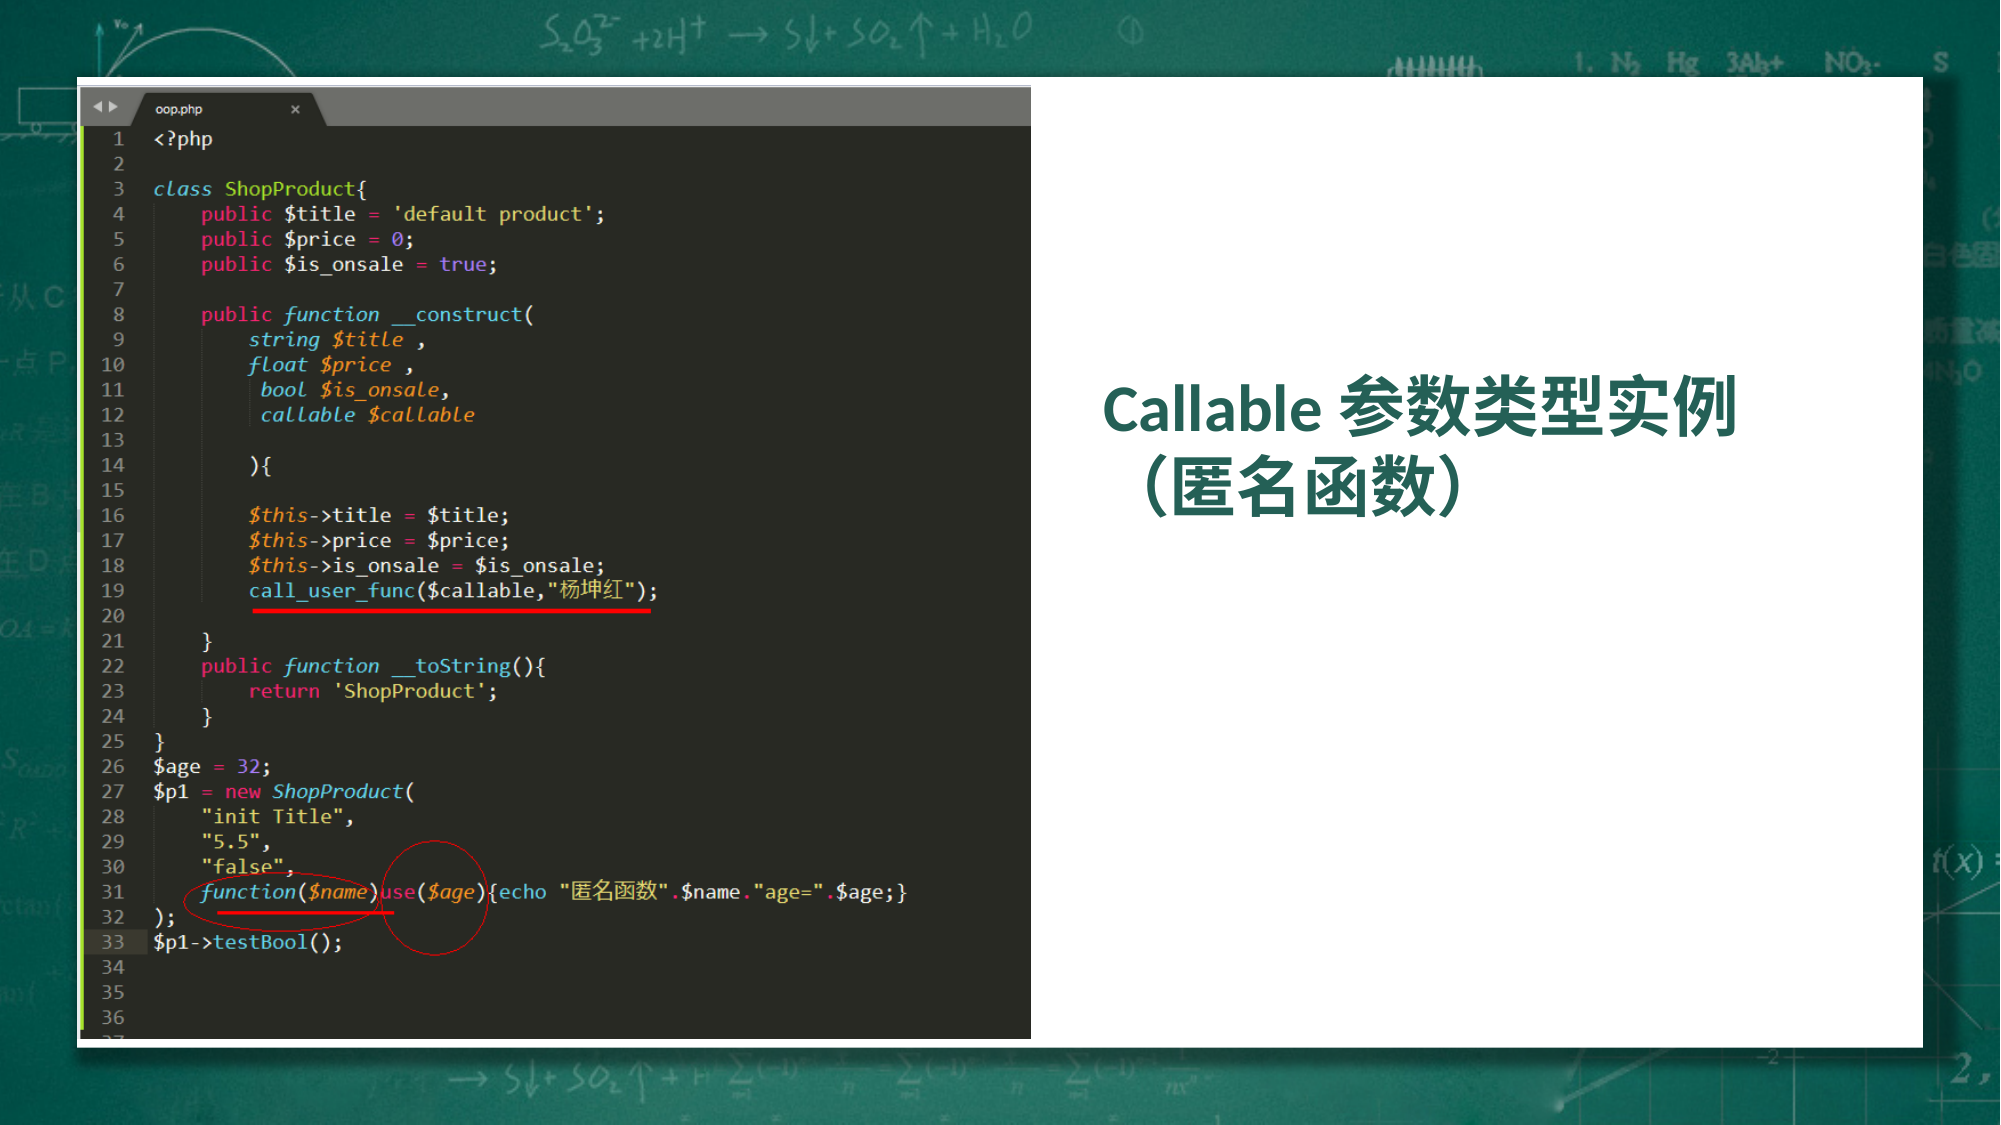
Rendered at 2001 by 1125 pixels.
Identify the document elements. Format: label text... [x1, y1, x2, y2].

text_box Callable参数类型实例 （匿名函数） [1088, 357, 1755, 533]
picture [0, 0, 2000, 1125]
